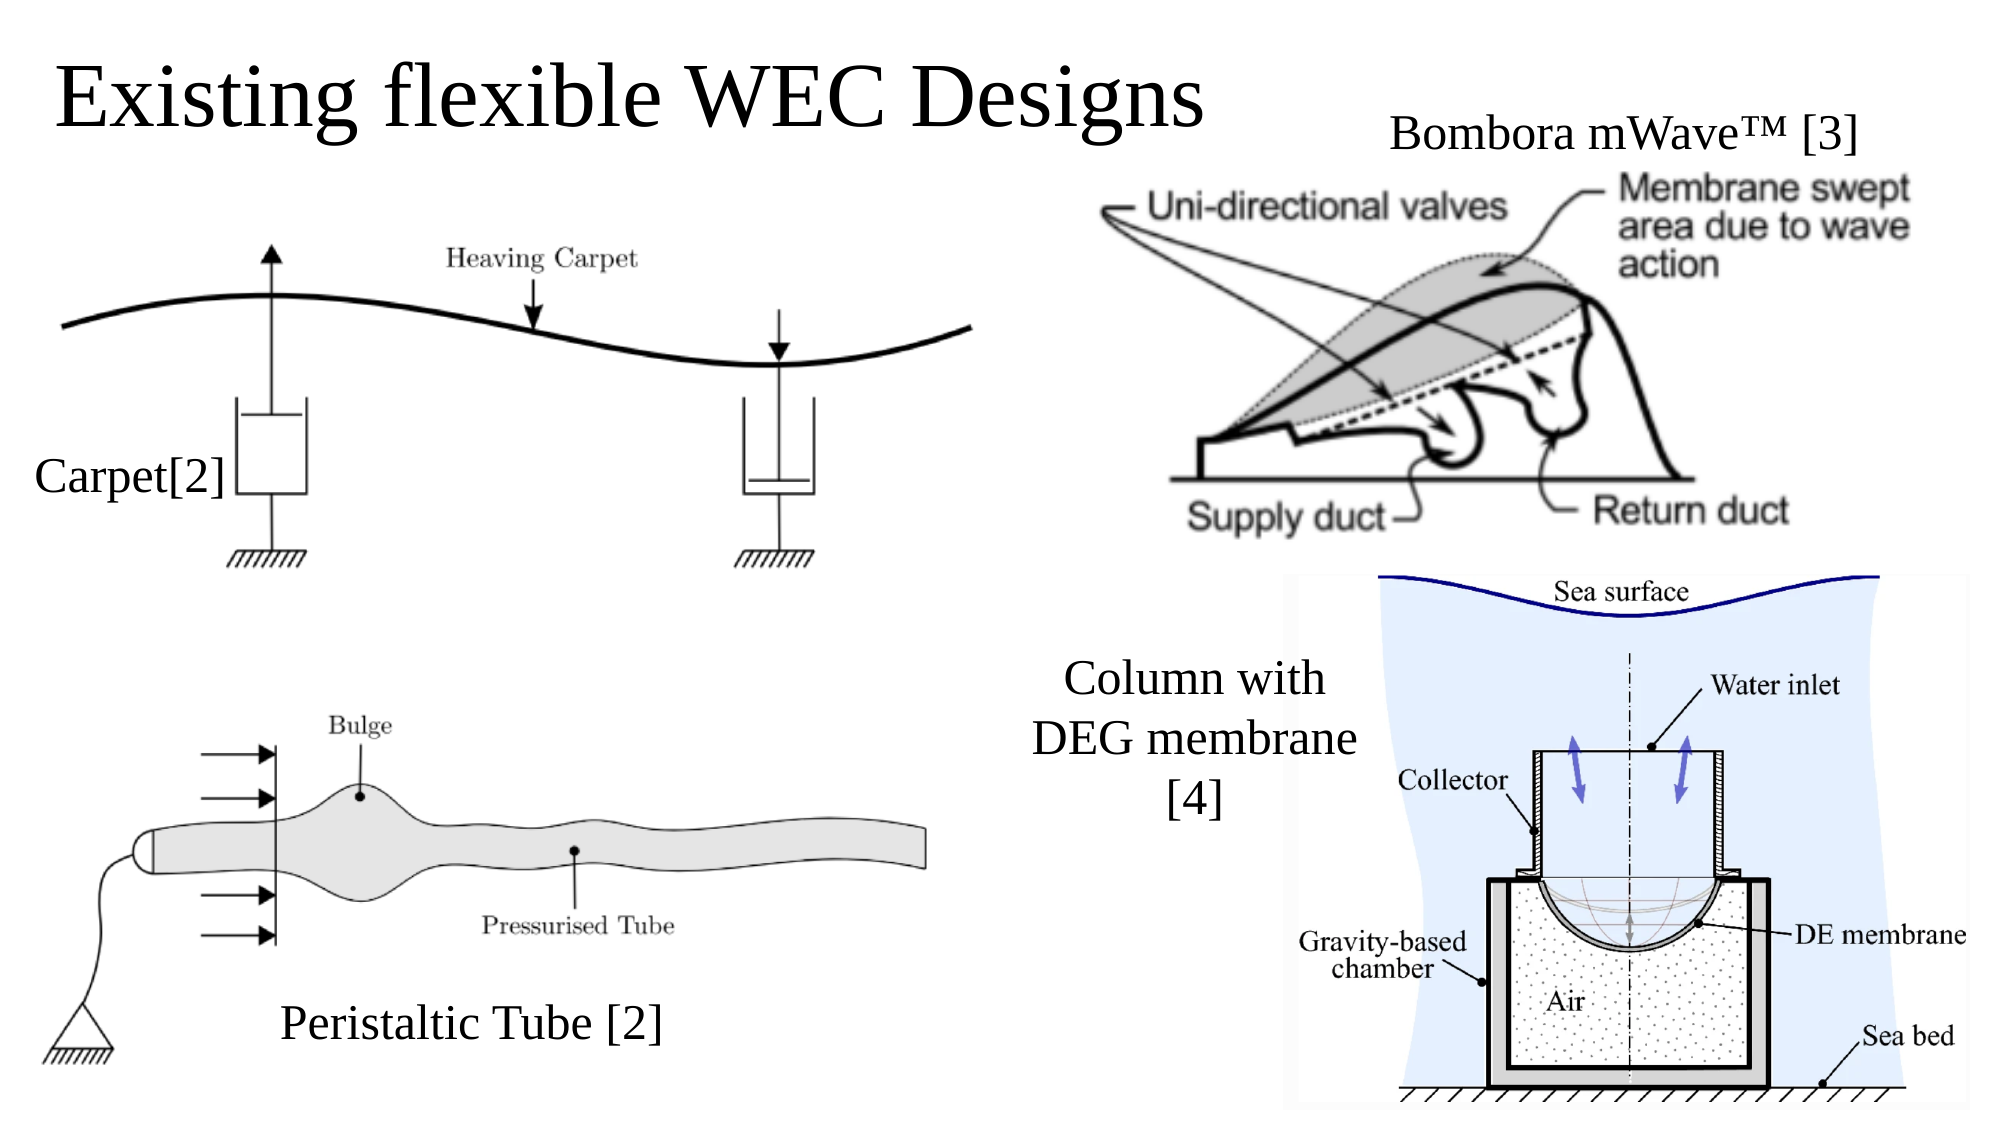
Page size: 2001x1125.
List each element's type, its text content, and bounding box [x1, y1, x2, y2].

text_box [999, 574, 1970, 1110]
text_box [19, 228, 982, 577]
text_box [1091, 92, 1943, 547]
title Existing flexible WEC Designs [39, 0, 1765, 206]
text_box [30, 705, 940, 1071]
